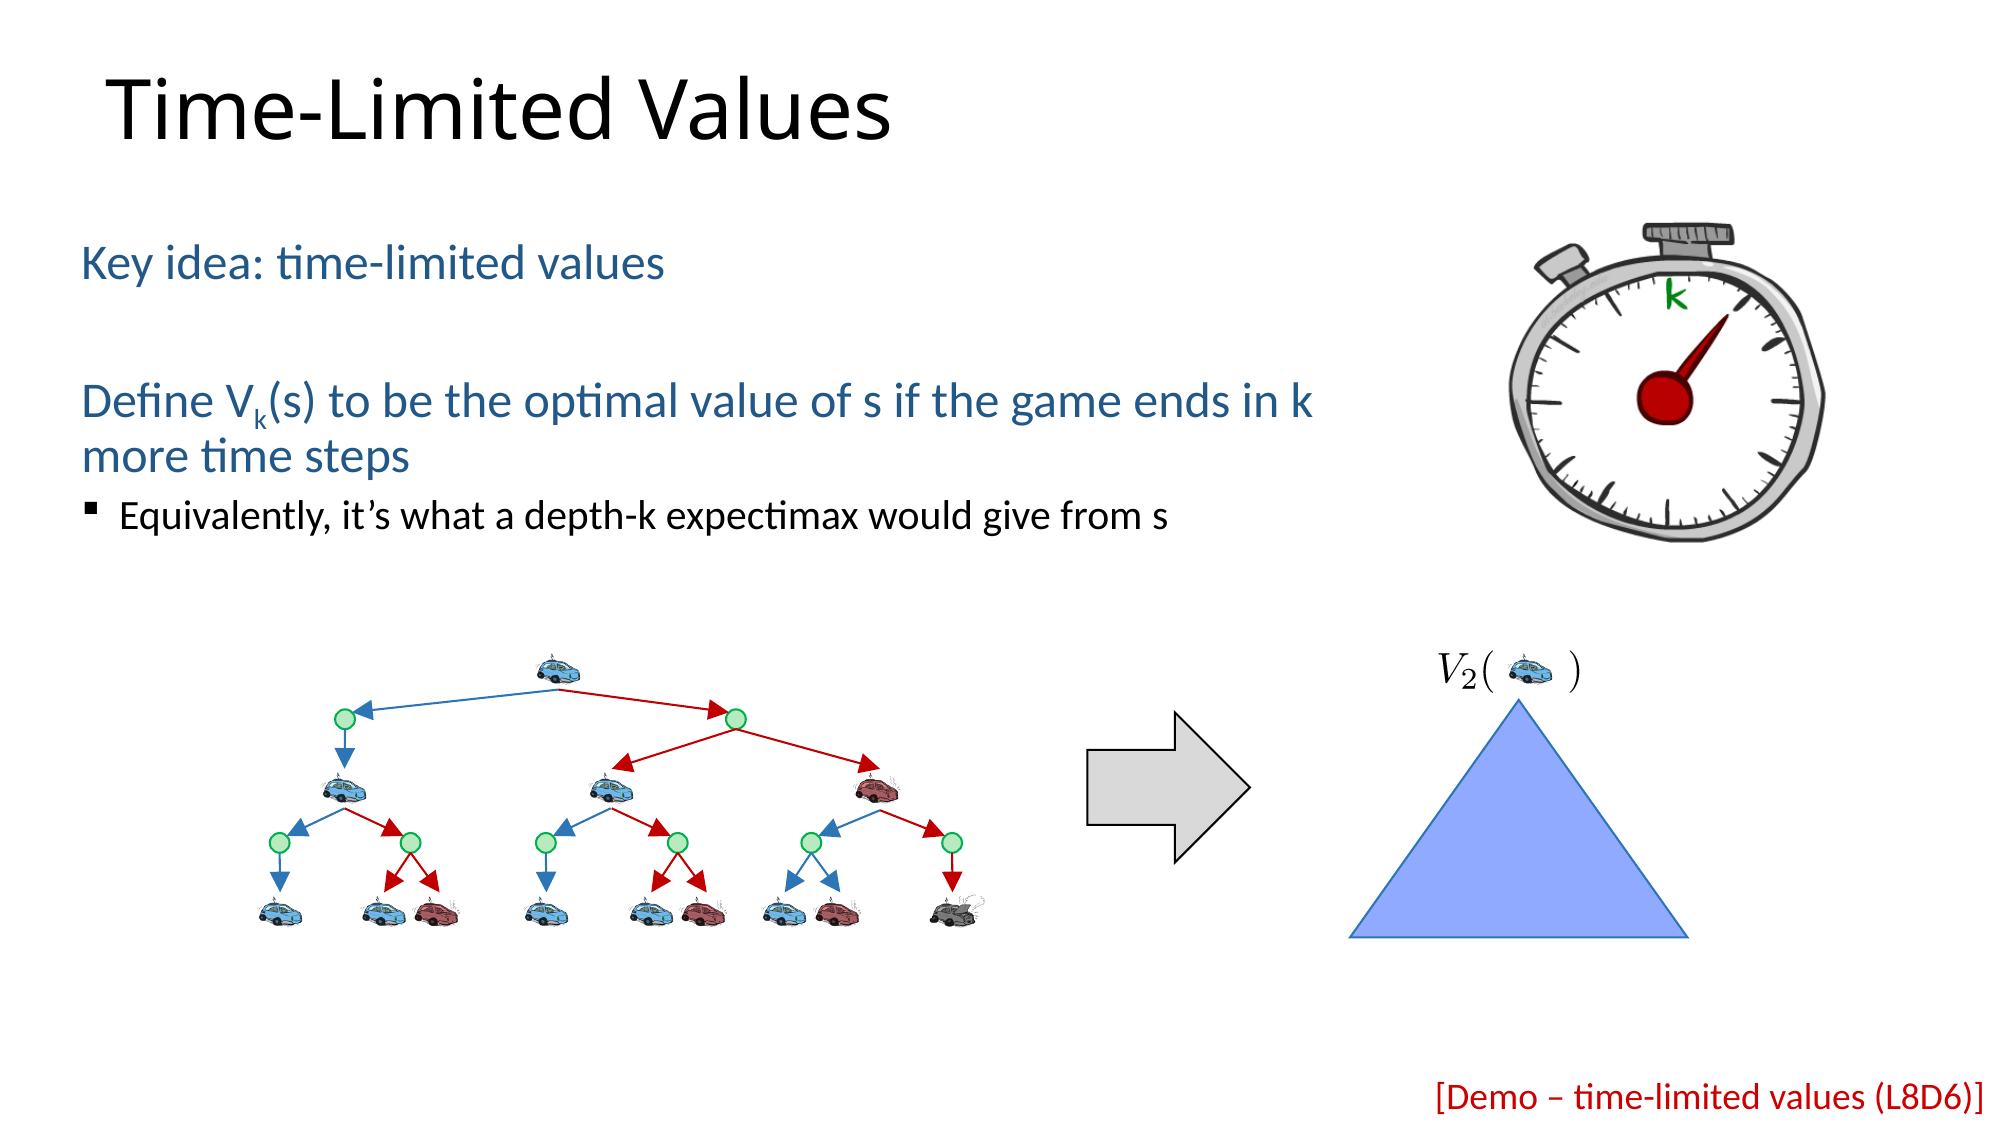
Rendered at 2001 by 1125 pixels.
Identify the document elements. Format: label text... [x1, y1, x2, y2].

text_box [Demo – time-limited values (L8D6)] [1262, 1064, 2000, 1124]
text_box [1086, 709, 1252, 865]
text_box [250, 649, 987, 934]
picture [1437, 649, 1580, 696]
title Time-Limited Values [90, 60, 1816, 164]
text_box [1347, 698, 1690, 939]
list Key idea: time-limited values Define Vk(s) to be the optimal value of s if the game ends in k more time steps Equivalently, it’s what a depth-k expectimax would give from s [66, 229, 1350, 1005]
picture [1481, 207, 1850, 563]
